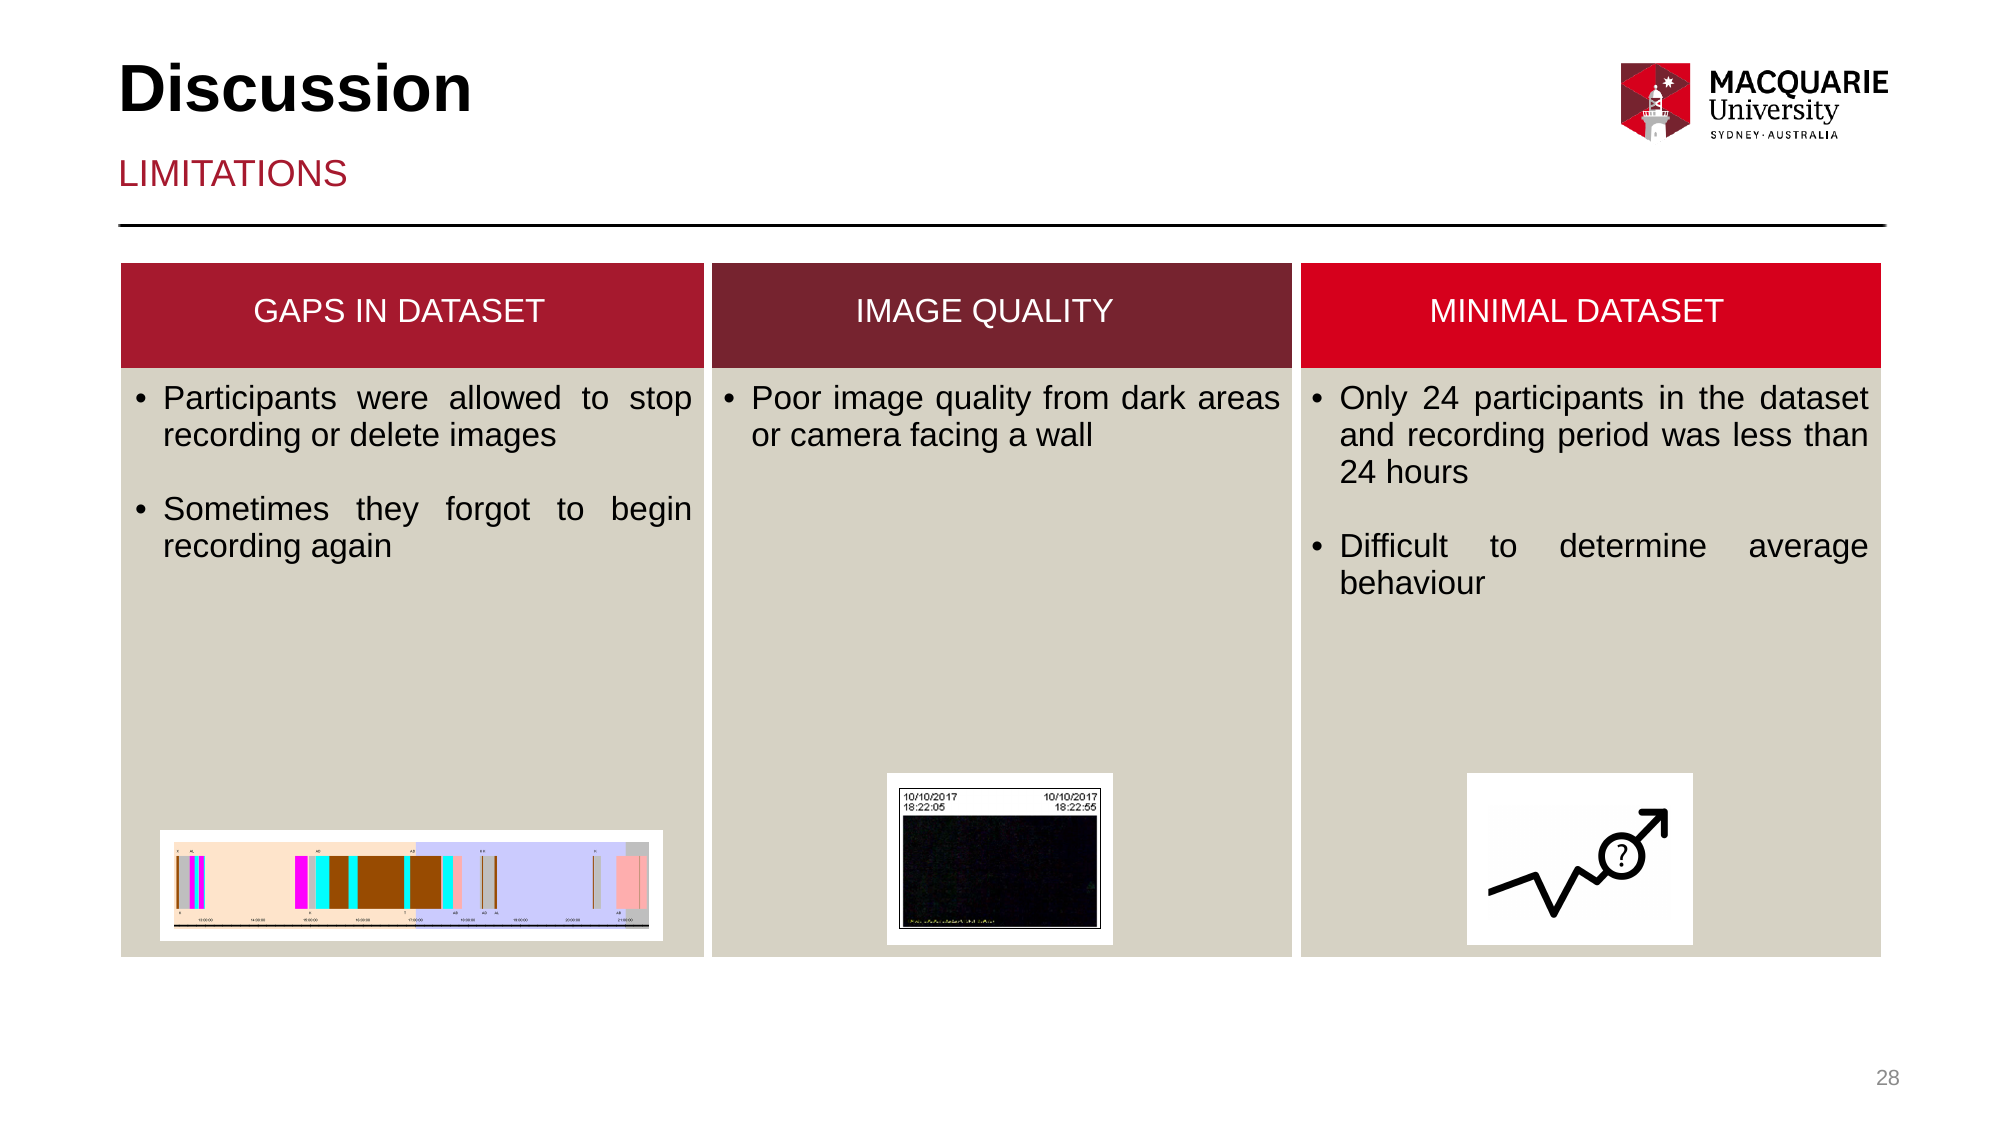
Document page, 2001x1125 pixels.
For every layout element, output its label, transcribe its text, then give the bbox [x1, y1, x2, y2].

text_box [1464, 770, 1696, 948]
text_box [884, 770, 1116, 948]
picture [173, 842, 649, 930]
picture [898, 788, 1101, 930]
text_box [157, 827, 666, 945]
table_cell Poor image quality from dark areas or camera facing a wall [712, 368, 1292, 957]
table_cell Only 24 participants in the dataset and recording period was less than 24 hours Difficult to determine average behaviour [1301, 368, 1881, 957]
table_header GAPS IN DATASET [121, 263, 704, 368]
picture [1488, 805, 1671, 920]
slide_number 28 [1433, 1046, 1900, 1107]
table_cell Participants were allowed to stop recording or delete images Sometimes they forgot to begin recording again [121, 368, 704, 957]
title Discussion [118, 45, 1506, 149]
table_header IMAGE QUALITY [712, 263, 1292, 368]
table_header MINIMAL DATASET [1301, 263, 1881, 368]
list LIMITATIONS [118, 149, 1520, 227]
